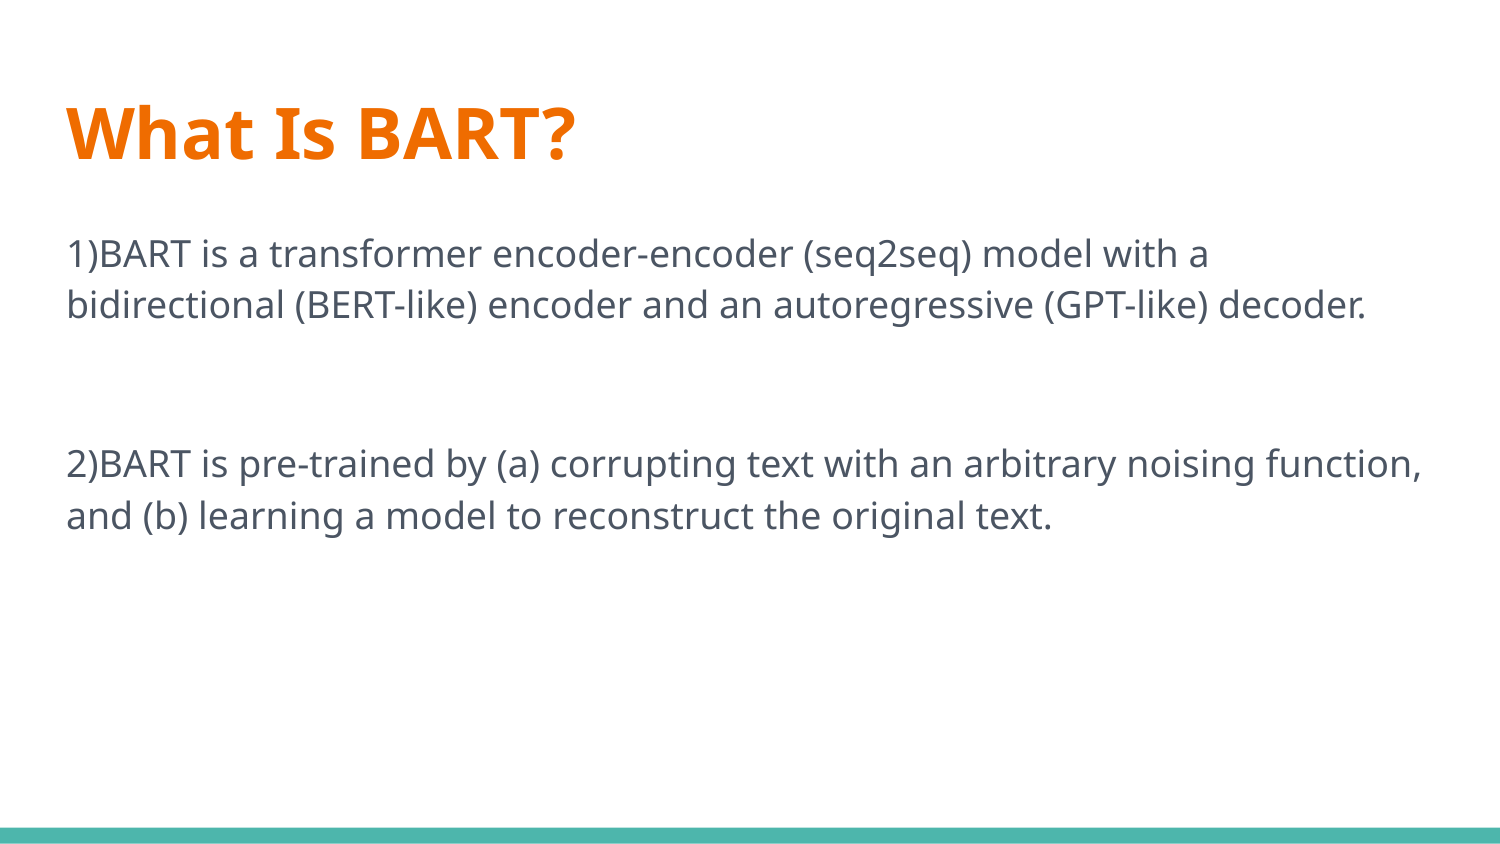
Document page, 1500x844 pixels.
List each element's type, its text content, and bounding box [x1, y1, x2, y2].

title What Is BART? [51, 72, 1449, 189]
list 1)BART is a transformer encoder-encoder (seq2seq) model with a bidirectional (BERT-like) encoder and an autoregressive (GPT-like) decoder. 2)BART is pre-trained by (a) corrupting text with an arbitrary noising function, and (b) learning a model to reconstruct the original text. [51, 207, 1449, 750]
